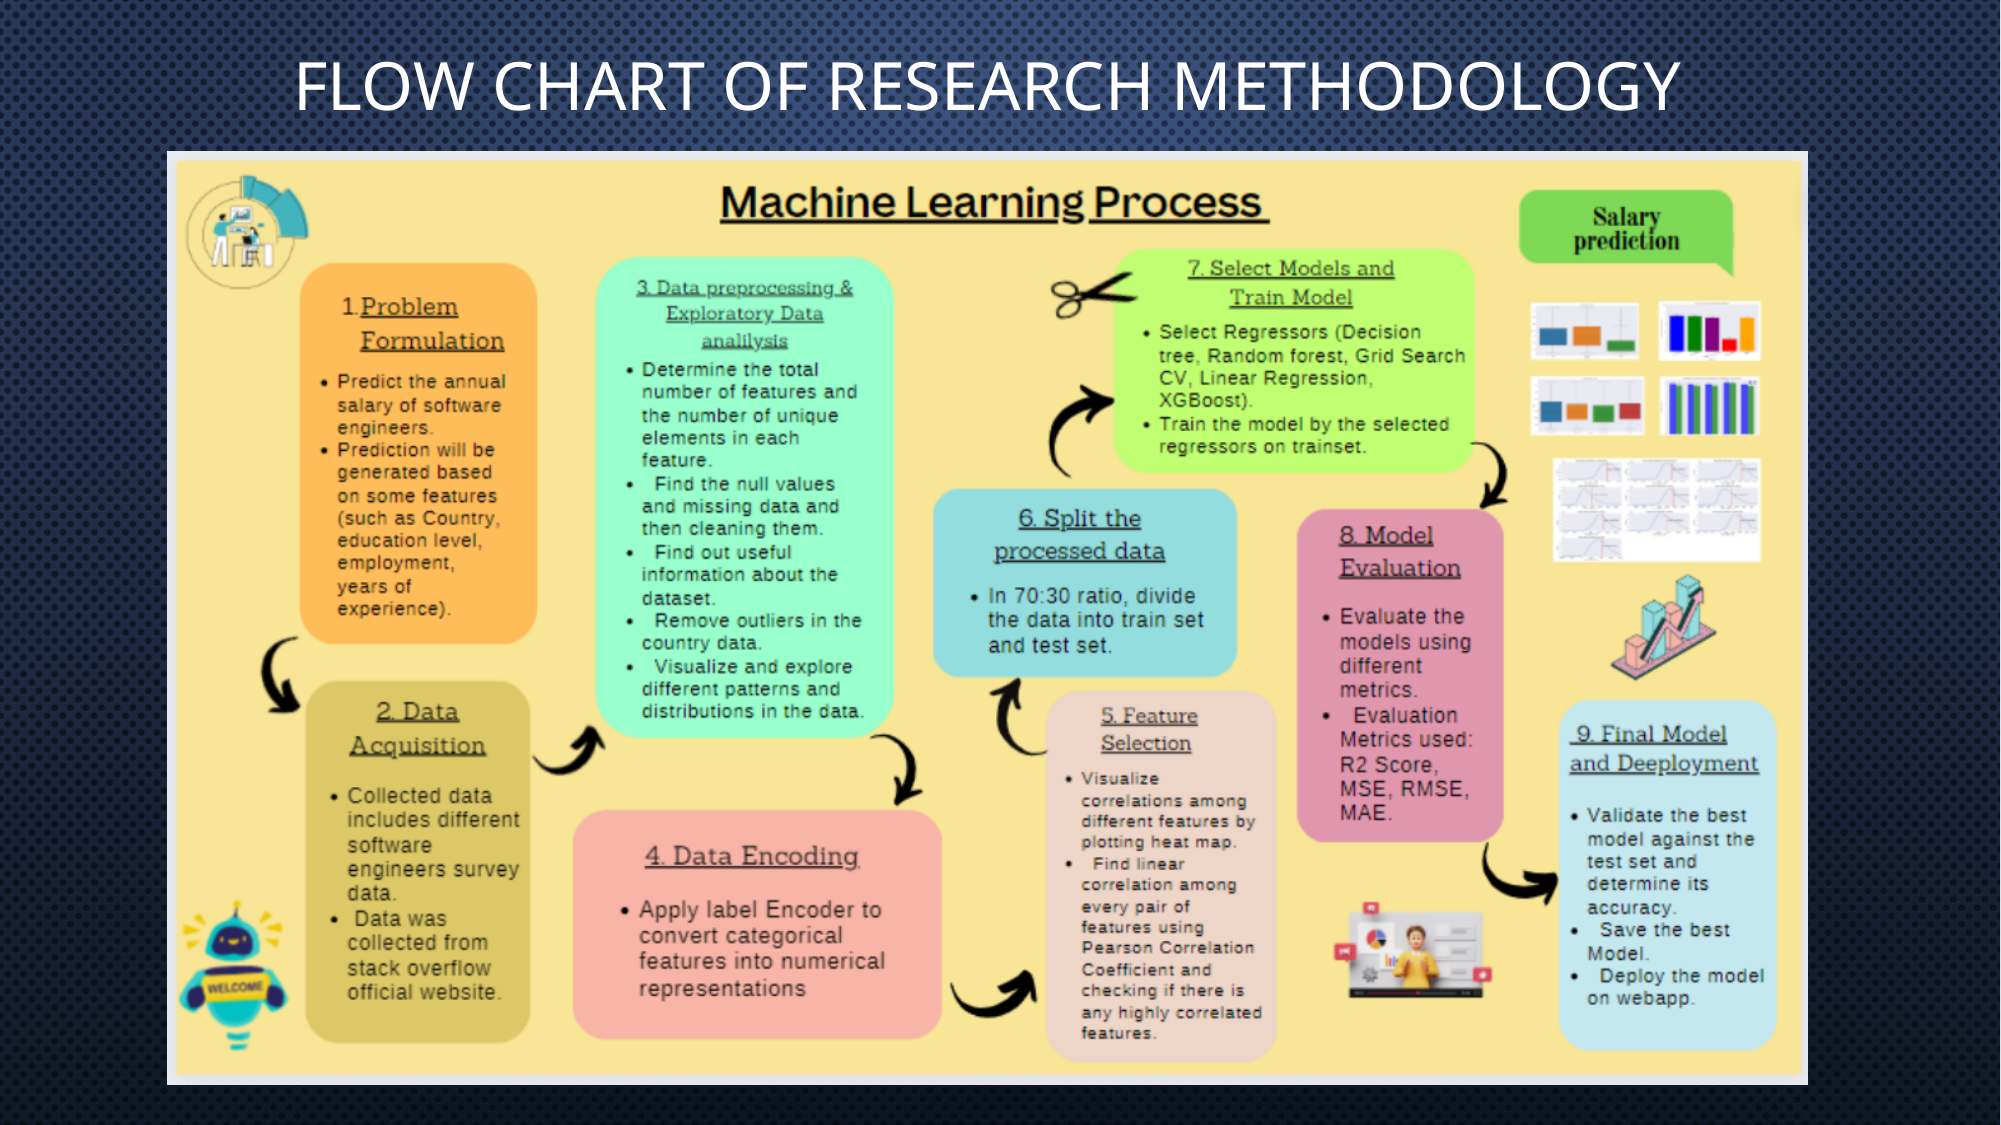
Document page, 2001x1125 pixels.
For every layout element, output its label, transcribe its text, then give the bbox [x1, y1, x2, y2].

title Flow Chart Of Research Methodology [175, 31, 1801, 135]
picture [167, 150, 1808, 1086]
